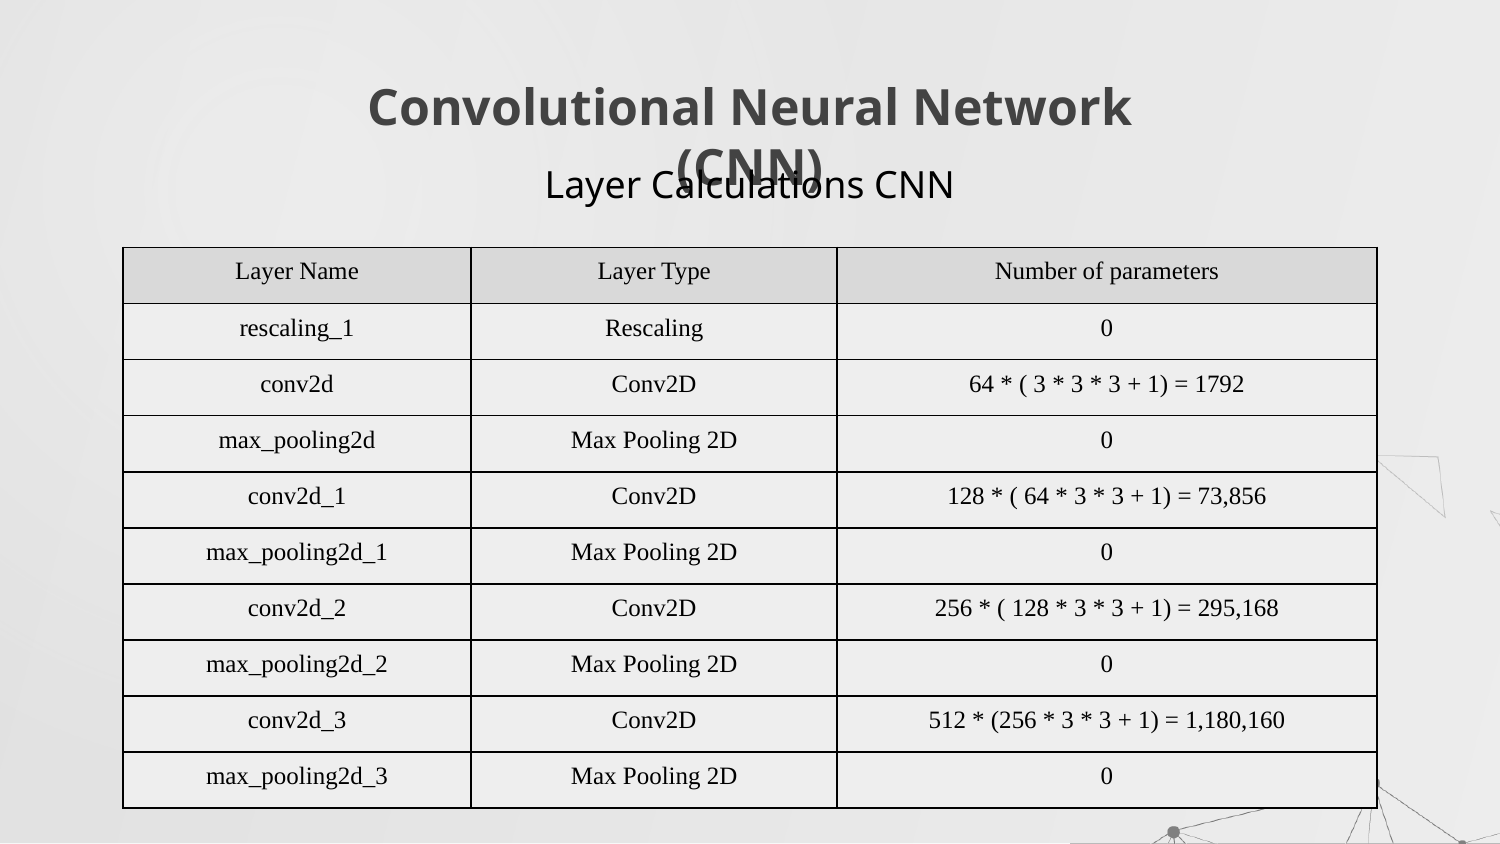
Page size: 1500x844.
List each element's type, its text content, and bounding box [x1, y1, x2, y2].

table_cell Rescaling [472, 304, 836, 359]
table_cell rescaling_1 [124, 304, 470, 359]
table_cell 128 * ( 64 * 3 * 3 + 1) = 73,856 [838, 473, 1376, 527]
table_cell 0 [838, 529, 1376, 583]
table_cell conv2d [124, 360, 470, 415]
picture [0, 0, 1500, 844]
table_cell 0 [838, 416, 1376, 471]
table_cell Max Pooling 2D [472, 641, 836, 695]
table_cell max_pooling2d_1 [124, 529, 470, 583]
table_cell max_pooling2d [124, 416, 470, 471]
table_cell conv2d_3 [124, 697, 470, 751]
table_cell Max Pooling 2D [472, 753, 836, 807]
table_cell Conv2D [472, 473, 836, 527]
title Convolutional Neural Network (CNN) [293, 60, 1207, 175]
table_cell max_pooling2d_2 [124, 641, 470, 695]
table_cell 0 [838, 753, 1376, 807]
table_cell 64 * ( 3 * 3 * 3 + 1) = 1792 [838, 360, 1376, 415]
table_cell max_pooling2d_3 [124, 753, 470, 807]
table_cell conv2d_2 [124, 585, 470, 639]
table_cell Max Pooling 2D [472, 529, 836, 583]
table_header Layer Type [472, 248, 836, 303]
table_cell conv2d_1 [124, 473, 470, 527]
table_cell 0 [838, 641, 1376, 695]
table_cell Conv2D [472, 697, 836, 751]
table_header Number of parameters [838, 248, 1376, 303]
table_cell 512 * (256 * 3 * 3 + 1) = 1,180,160 [838, 697, 1376, 751]
table_cell Conv2D [472, 585, 836, 639]
table_header Layer Name [124, 248, 470, 303]
table_cell Conv2D [472, 360, 836, 415]
table_cell Max Pooling 2D [472, 416, 836, 471]
table_cell 0 [838, 304, 1376, 359]
text_box Layer Calculations CNN [338, 146, 1161, 222]
table_cell 256 * ( 128 * 3 * 3 + 1) = 295,168 [838, 585, 1376, 639]
